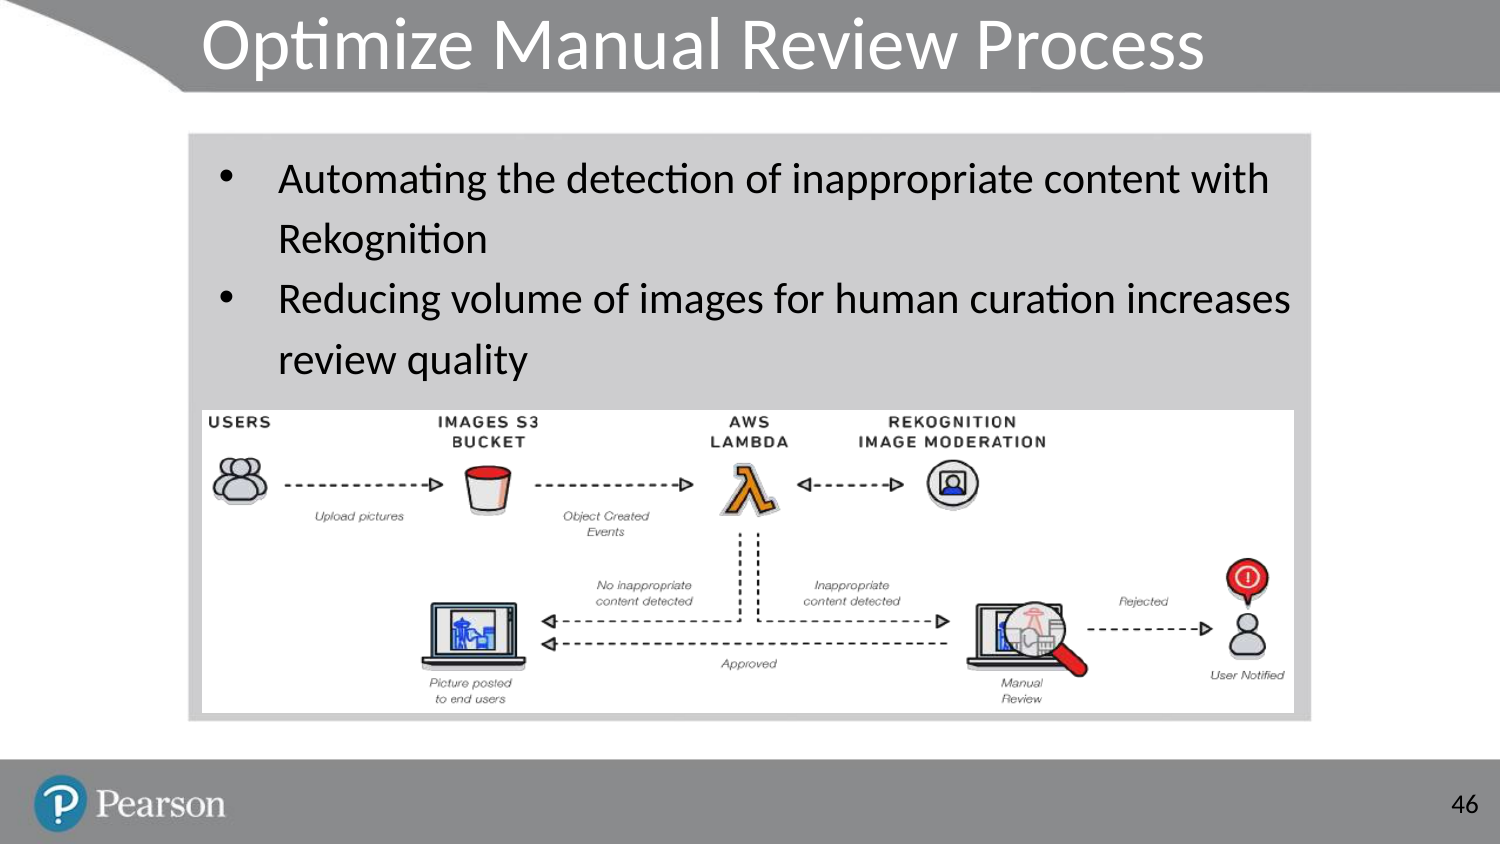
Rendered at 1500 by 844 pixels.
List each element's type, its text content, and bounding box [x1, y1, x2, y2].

picture [0, 0, 1500, 844]
slide_number ‹#› [1403, 779, 1494, 844]
title Optimize Manual Review Process [186, 0, 1426, 80]
list Automating the detection of inappropriate content with Rekognition Reducing volume of images for human curation increases review quality [188, 133, 1311, 377]
